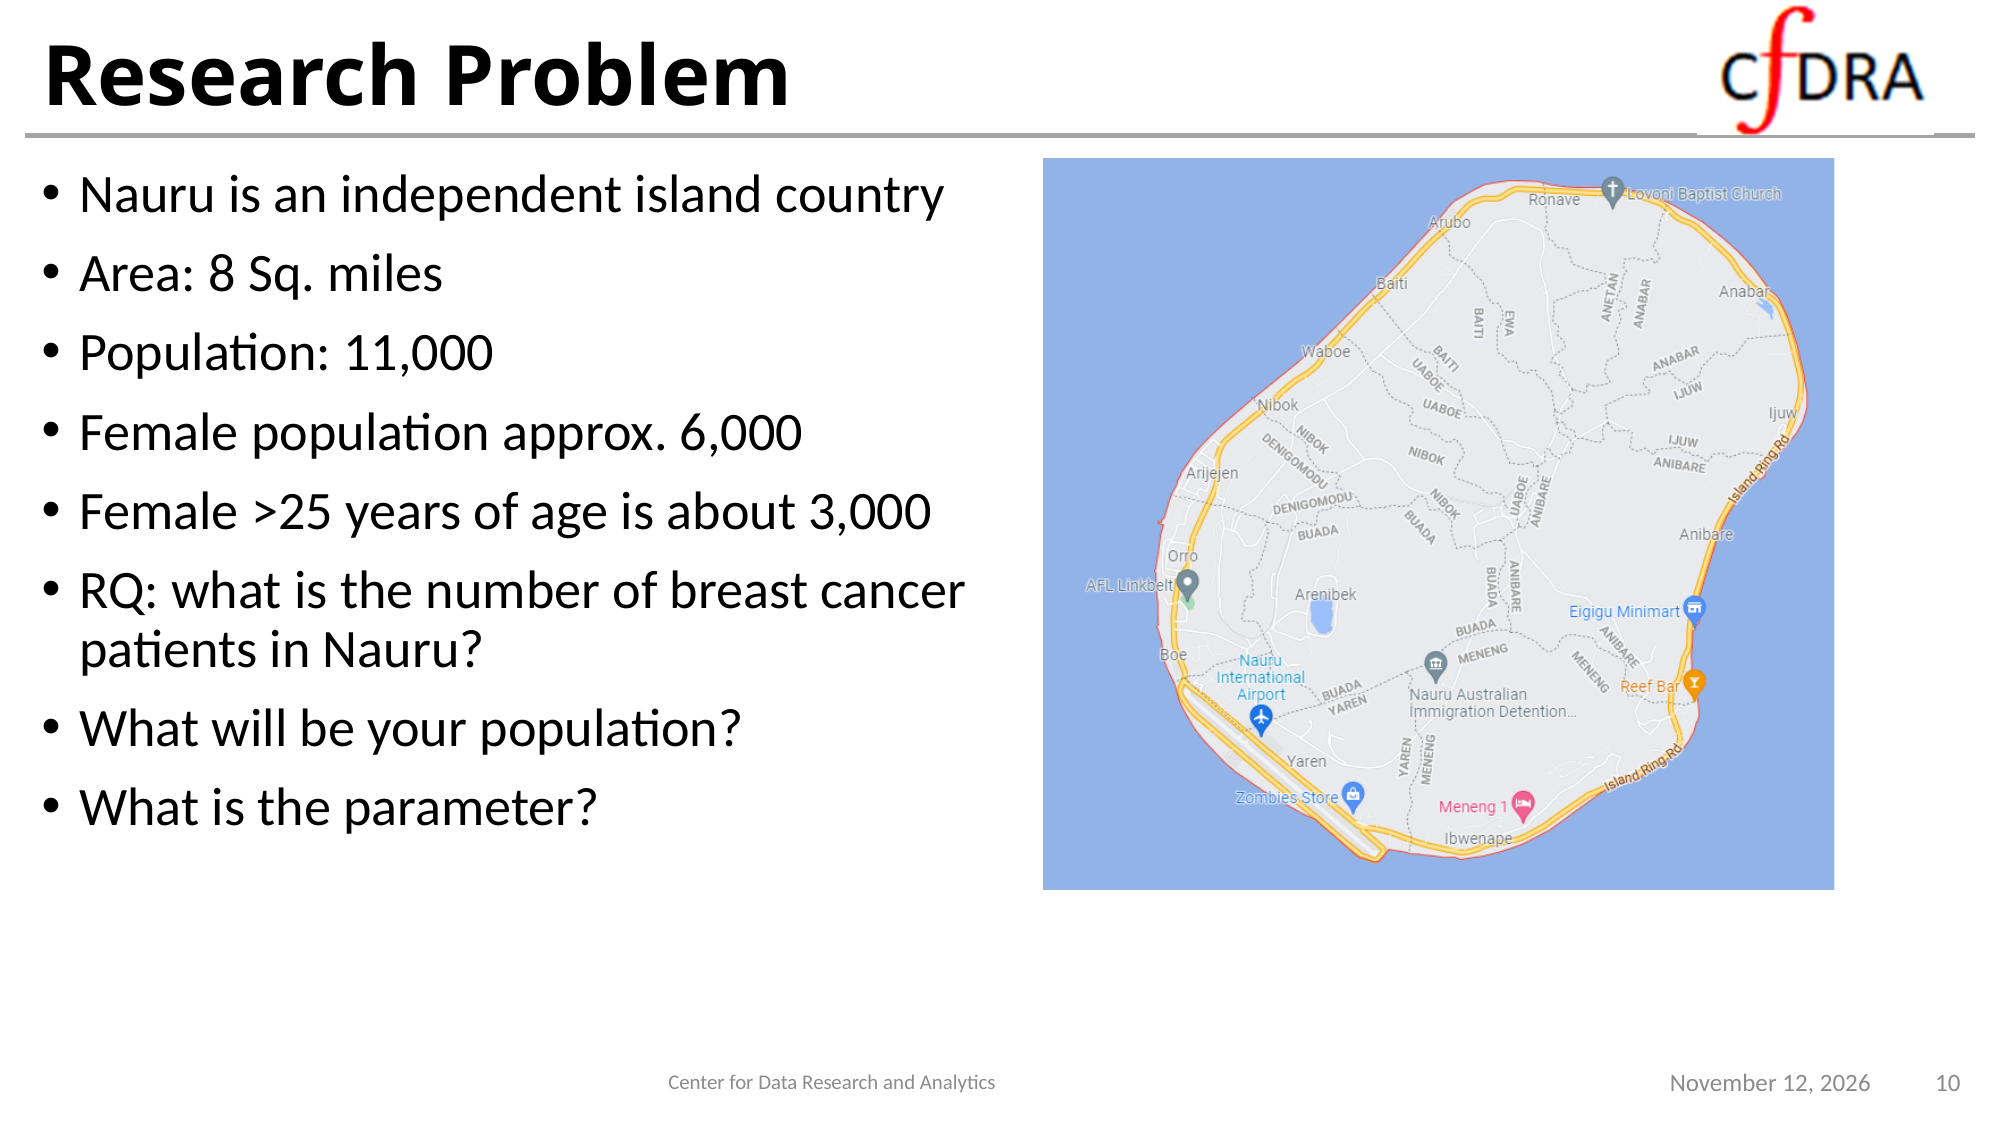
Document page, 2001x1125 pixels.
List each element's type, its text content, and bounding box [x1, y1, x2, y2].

title Research Problem [27, 20, 1691, 131]
footer Center for Data Research and Analytics [26, 1056, 1638, 1106]
slide_number 10 [1890, 1056, 1976, 1106]
list Nauru is an independent island country Area: 8 Sq. miles Population: 11,000 Female population approx. 6,000 Female >25 years of age is about 3,000 RQ: what is the number of breast cancer patients in Nauru? What will be your population? What is the parameter? [26, 157, 989, 872]
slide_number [1654, 1056, 1891, 1107]
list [1043, 158, 1835, 890]
picture [1691, 1, 1975, 135]
